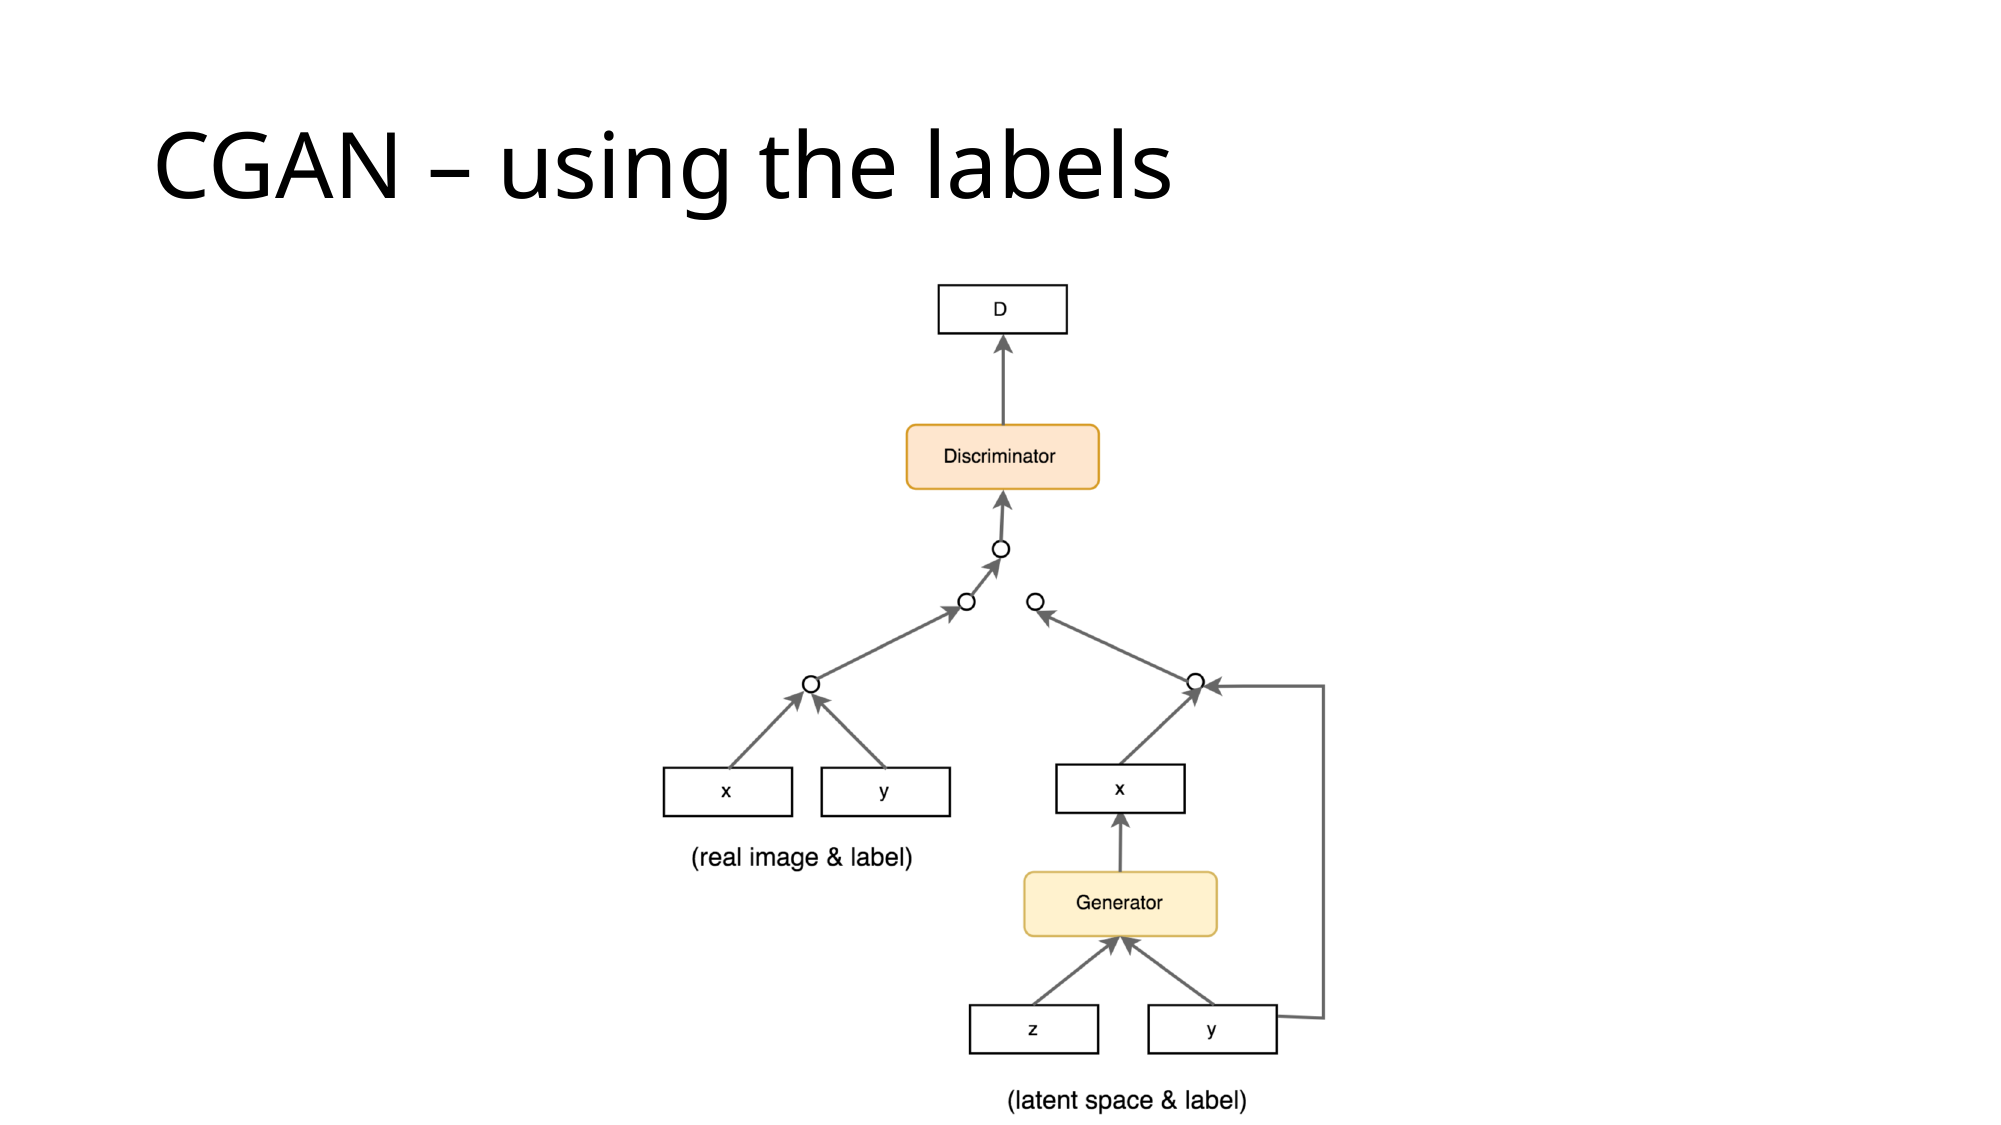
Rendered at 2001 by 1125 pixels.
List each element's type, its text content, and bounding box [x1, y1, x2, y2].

picture [393, 248, 1606, 1125]
title CGAN – using the labels [137, 59, 1863, 278]
